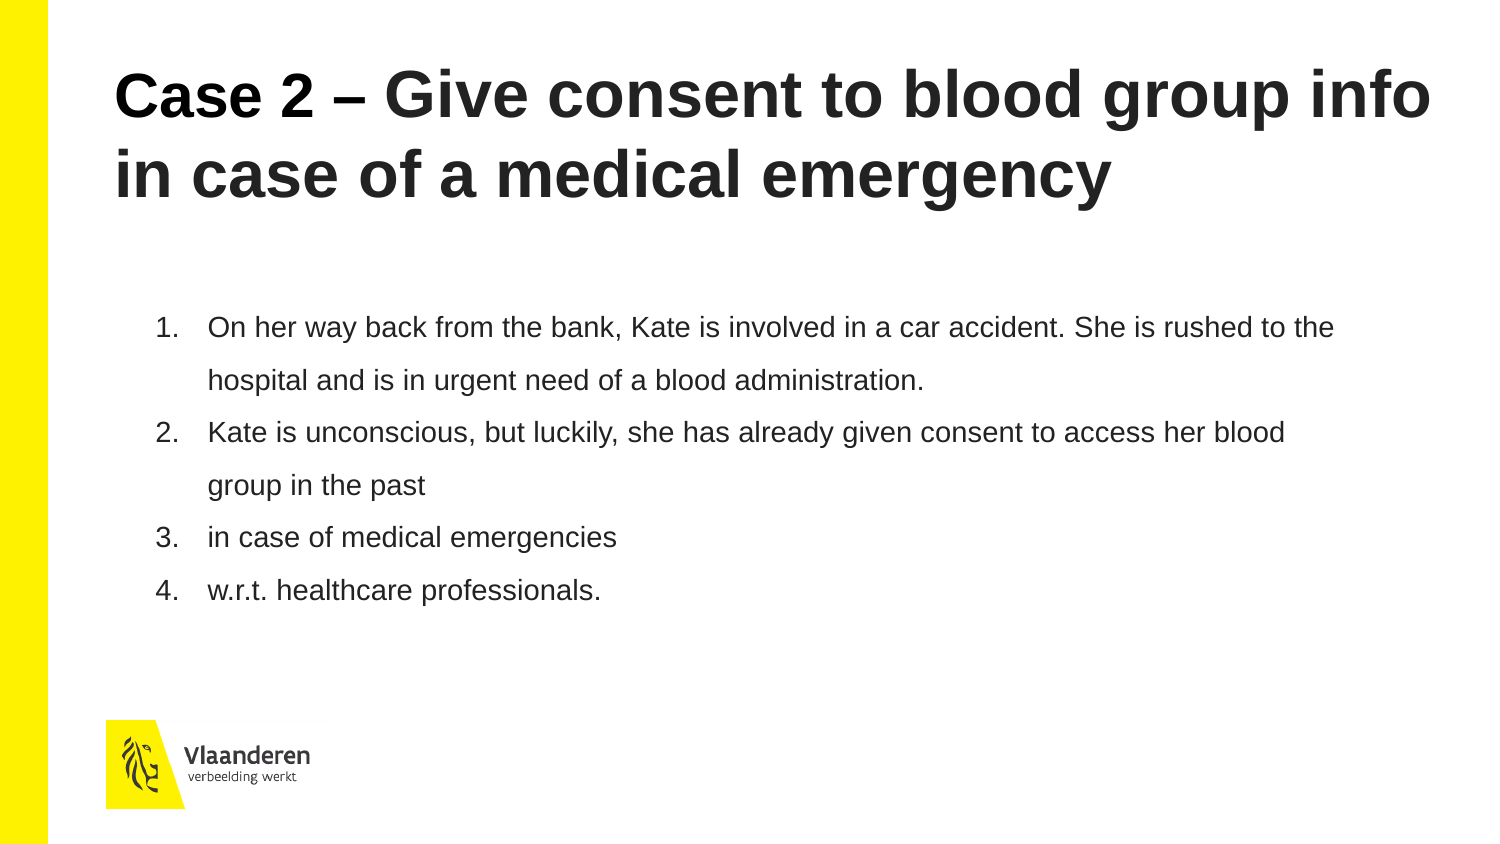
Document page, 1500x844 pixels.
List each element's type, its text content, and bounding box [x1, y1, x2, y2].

text_box On her way back from the bank, Kate is involved in a car accident. She is rushed to the hospital and is in urgent need of a blood administration. Kate is unconscious, but luckily, she has already given consent to access her blood group in the past in case of medical emergencies w.r.t. healthcare professionals. [117, 283, 1365, 614]
picture [106, 720, 333, 809]
text_box Case 2 – Give consent to blood group info in case of a medical emergency [103, 44, 1449, 203]
